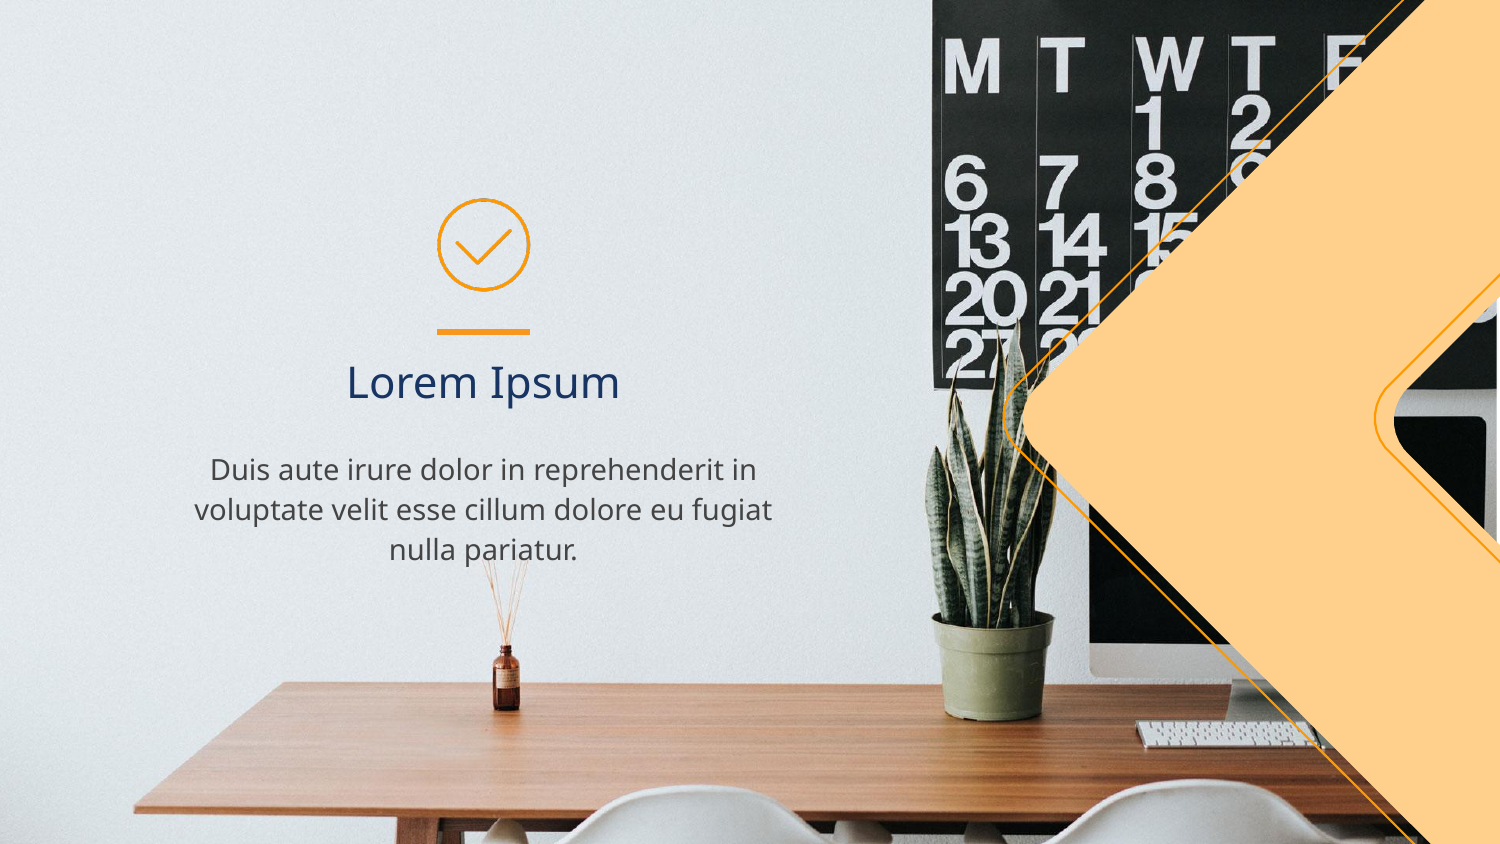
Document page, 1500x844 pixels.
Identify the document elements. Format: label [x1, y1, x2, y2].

text_box [1002, 0, 1500, 844]
picture [0, 0, 1002, 844]
